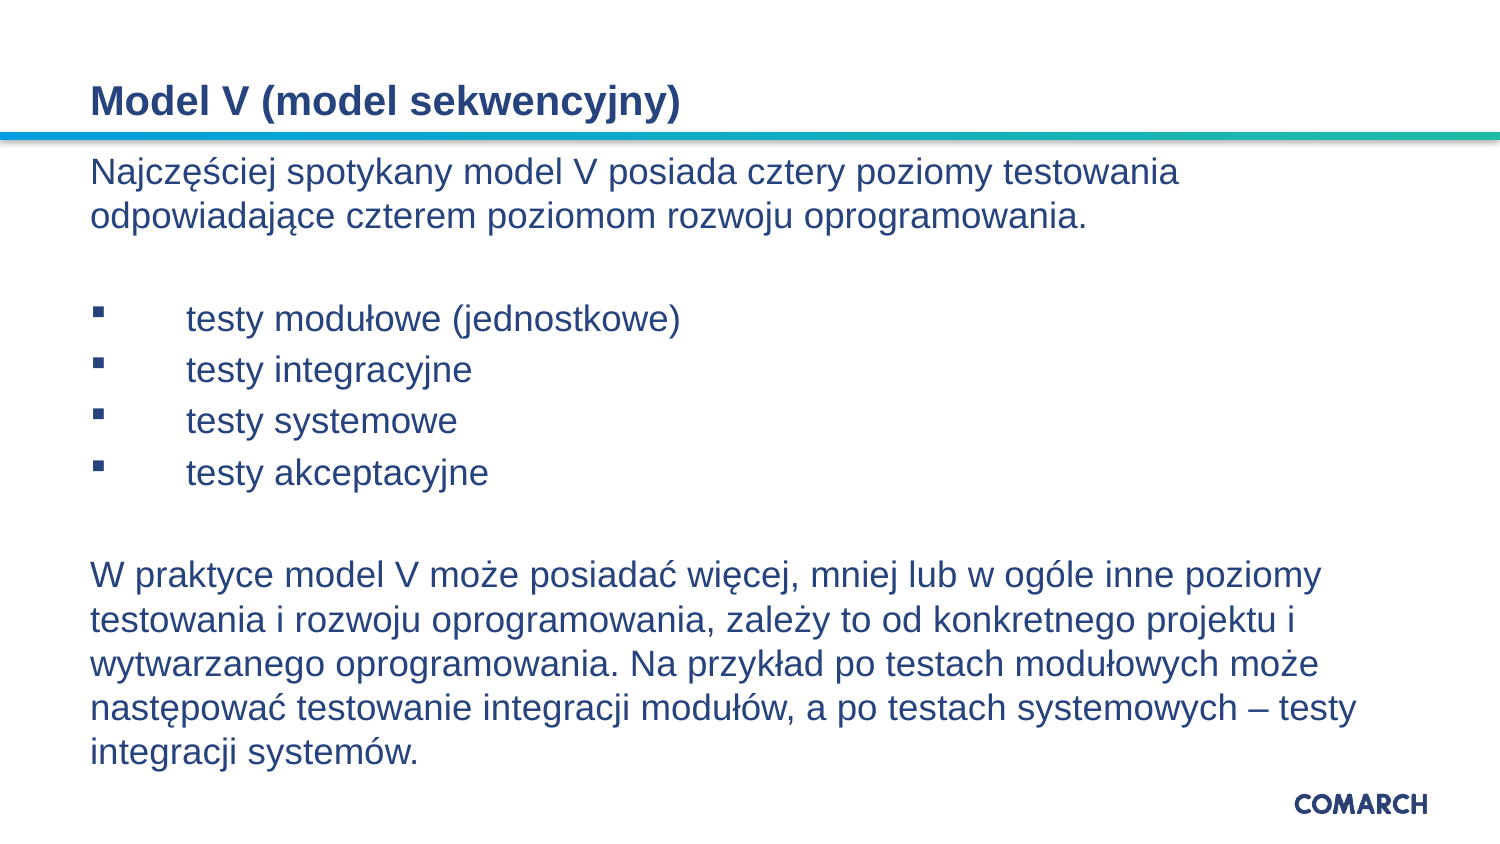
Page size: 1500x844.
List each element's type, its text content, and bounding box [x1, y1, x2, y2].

list Najczęściej spotykany model V posiada cztery poziomy testowania odpowiadające czterem poziomom rozwoju oprogramowania. testy modułowe (jednostkowe) testy integracyjne testy systemowe testy akceptacyjne W praktyce model V może posiadać więcej, mniej lub w ogóle inne poziomy testowania i rozwoju oprogramowania, zależy to od konkretnego projektu i wytwarzanego oprogramowania. Na przykład po testach modułowych może następować testowanie integracji modułów, a po testach systemowych – testy integracji systemów. [75, 140, 1427, 782]
title Model V (model sekwencyjny) [75, 19, 1425, 132]
picture [1294, 793, 1427, 814]
